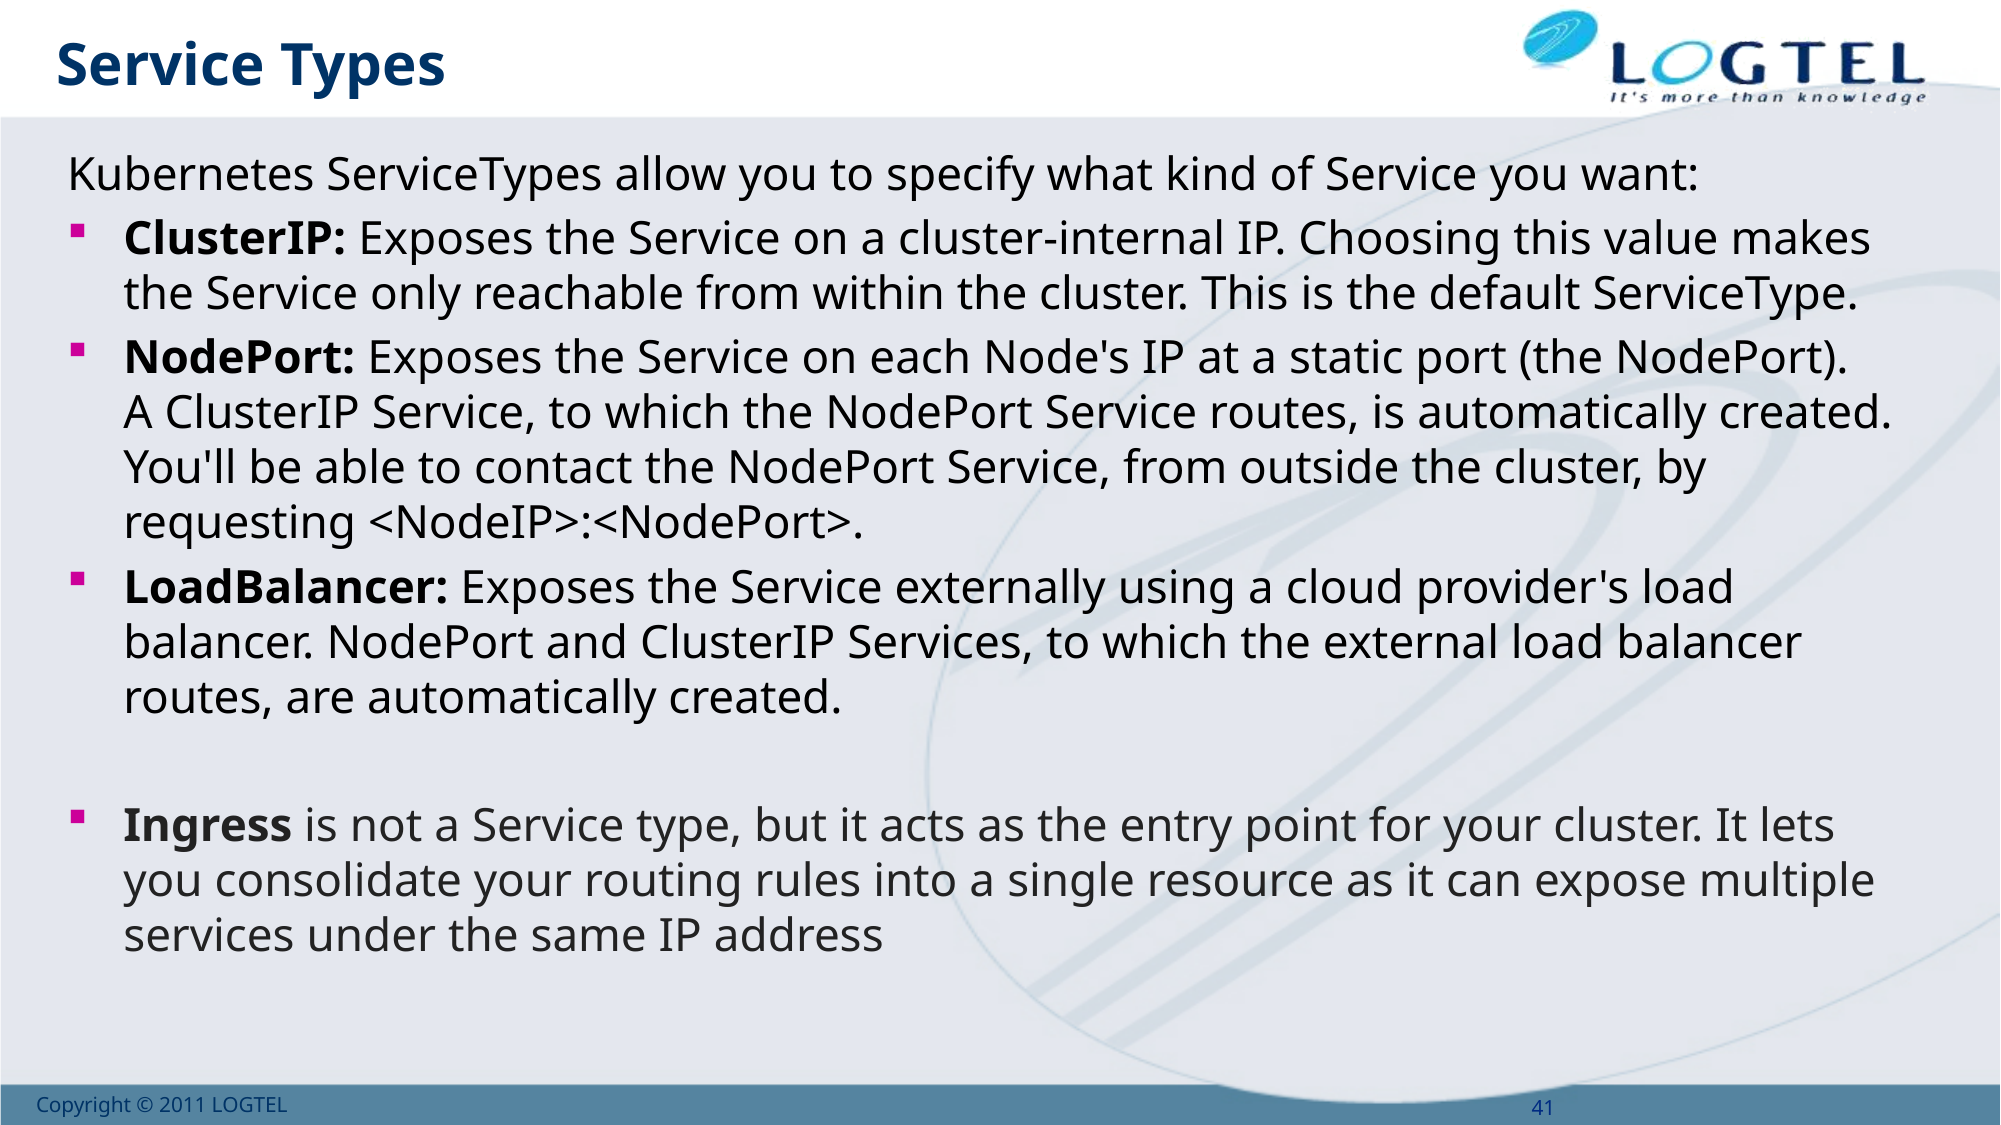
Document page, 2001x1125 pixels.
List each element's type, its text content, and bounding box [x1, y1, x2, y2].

list Kubernetes ServiceTypes allow you to specify what kind of Service you want: ClusterIP: Exposes the Service on a cluster-internal IP. Choosing this value makes the Service only reachable from within the cluster. This is the default ServiceType. NodePort: Exposes the Service on each Node's IP at a static port (the NodePort). A ClusterIP Service, to which the NodePort Service routes, is automatically created. You'll be able to contact the NodePort Service, from outside the cluster, by requesting <NodeIP>:<NodePort>. LoadBalancer: Exposes the Service externally using a cloud provider's load balancer. NodePort and ClusterIP Services, to which the external load balancer routes, are automatically created. Ingress is not a Service type, but it acts as the entry point for your cluster. It lets you consolidate your routing rules into a single resource as it can expose multiple services under the same IP address [51, 136, 1936, 1063]
picture [0, 0, 2000, 1125]
slide_number 41 [1516, 1087, 1984, 1125]
title Service Types [41, 24, 1518, 101]
